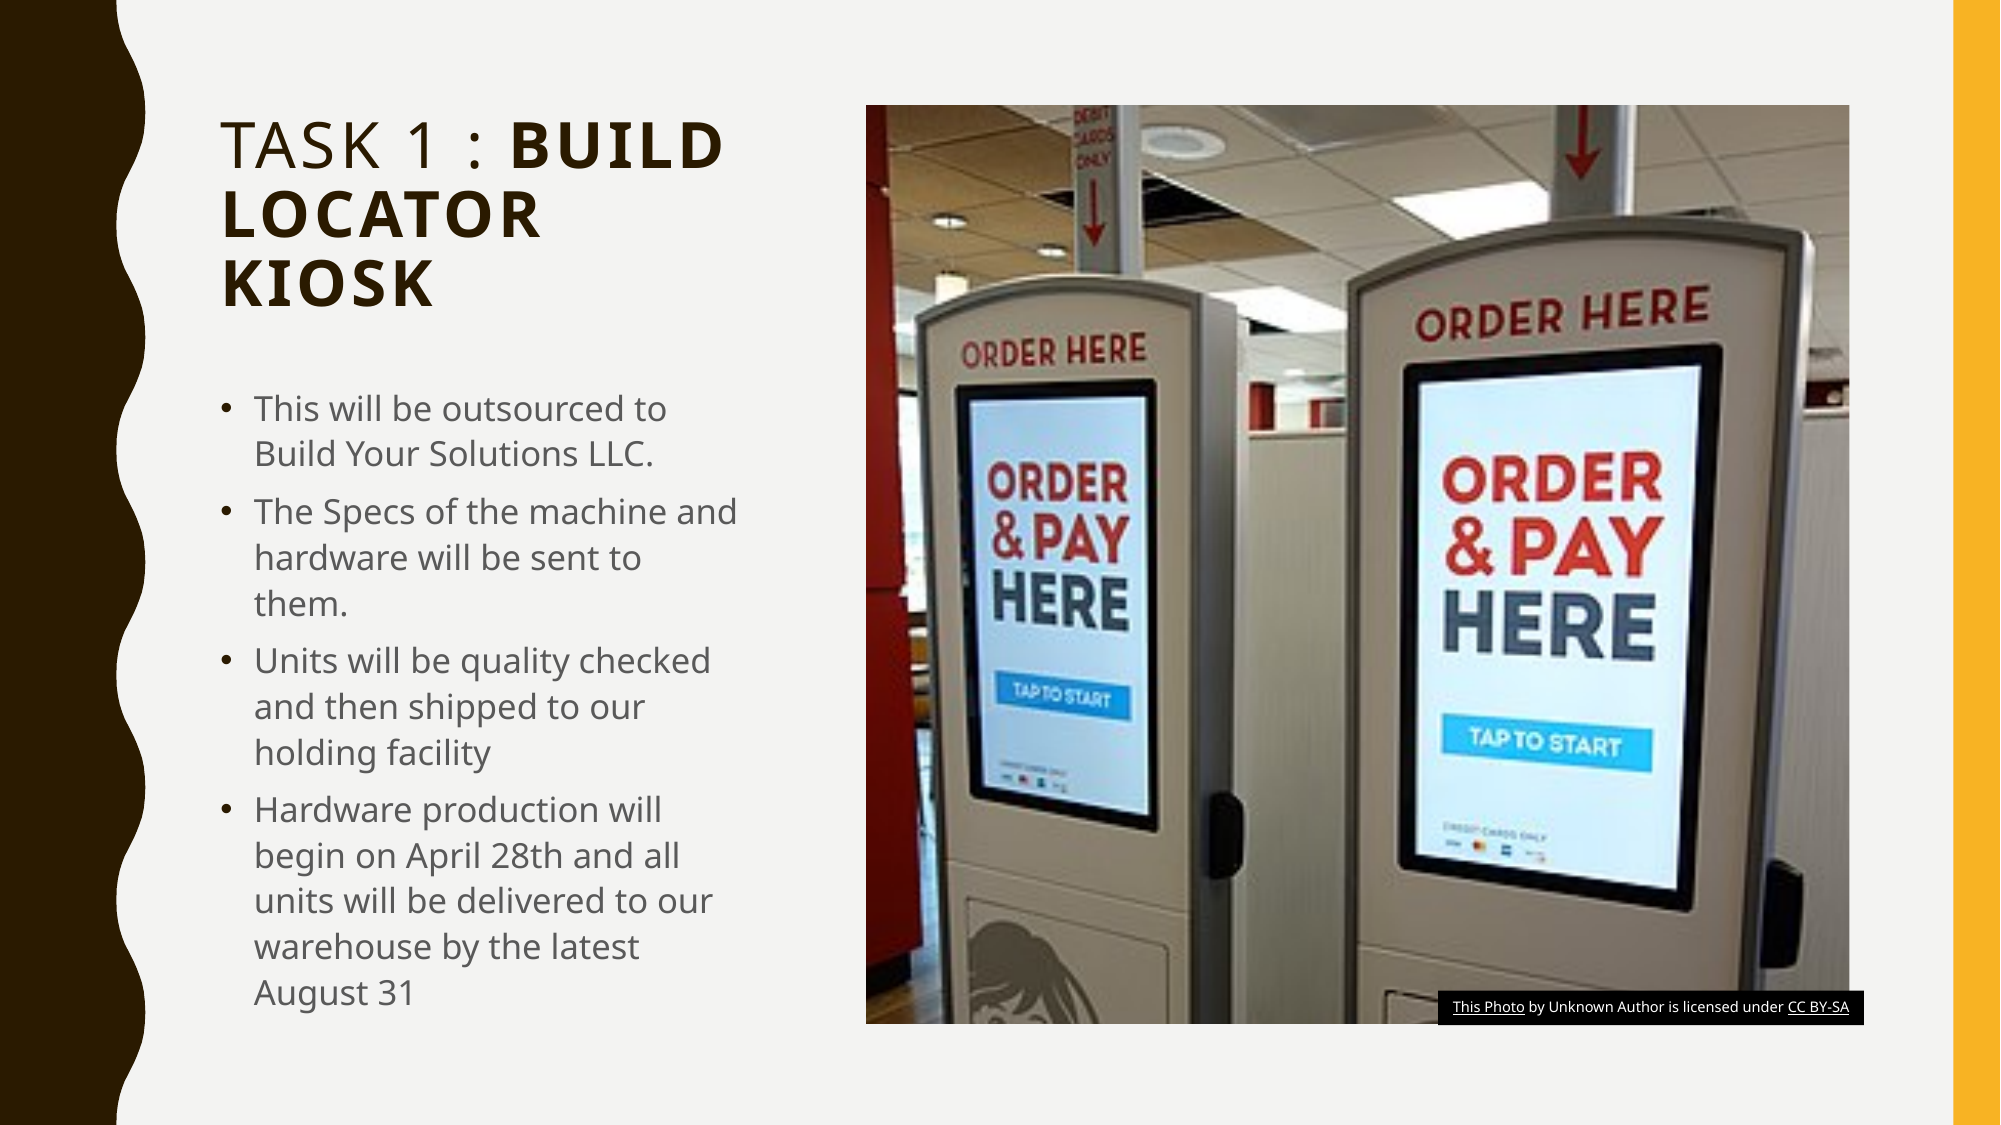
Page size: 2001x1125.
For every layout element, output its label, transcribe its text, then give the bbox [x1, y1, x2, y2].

text_box This Photo by Unknown Author is licensed under CC BY-SA [1438, 990, 1864, 1026]
title Task 1 : Build Locator Kiosk [205, 105, 761, 375]
picture [865, 105, 1850, 1024]
list This will be outsourced to Build Your Solutions LLC. The Specs of the machine and hardware will be sent to them. Units will be quality checked and then shipped to our holding facility Hardware production will begin on April 28th and all units will be delivered to our warehouse by the latest August 31 [205, 375, 761, 1022]
